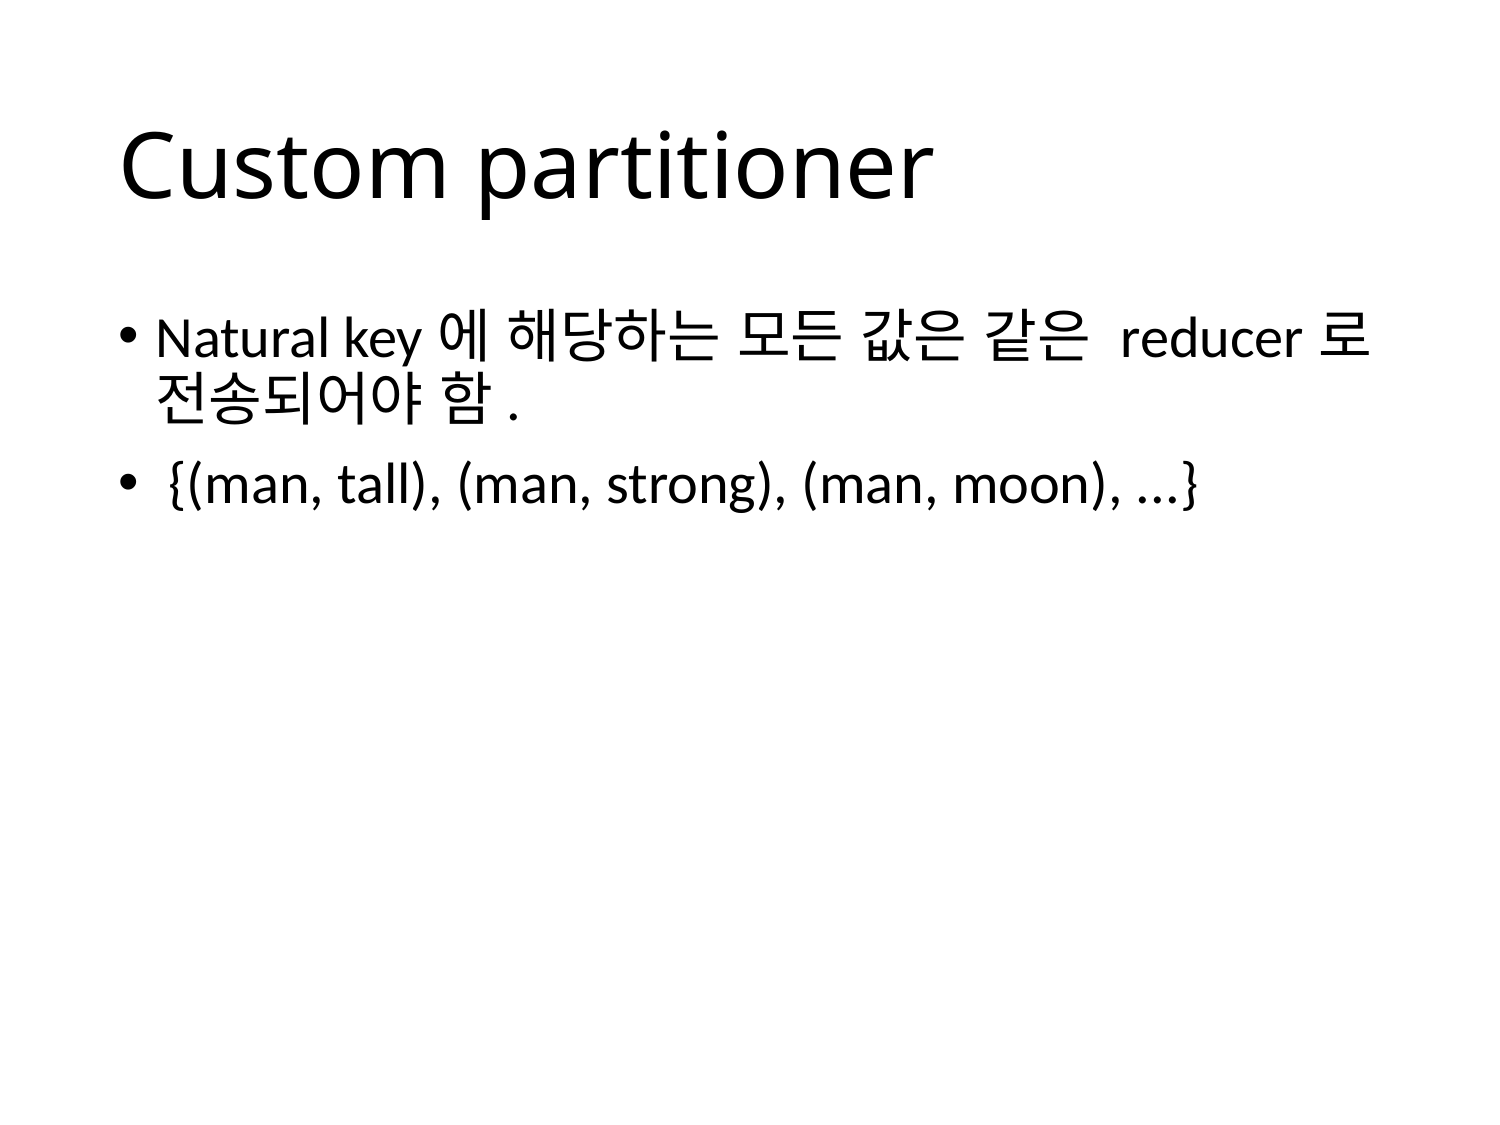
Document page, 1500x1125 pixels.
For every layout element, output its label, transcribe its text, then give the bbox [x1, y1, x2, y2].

list Natural key에 해당하는 모든 값은 같은 reducer로 전송되어야 함. {(man, tall), (man, strong), (man, moon), ...} [103, 299, 1397, 1014]
title Custom partitioner [103, 59, 1397, 278]
